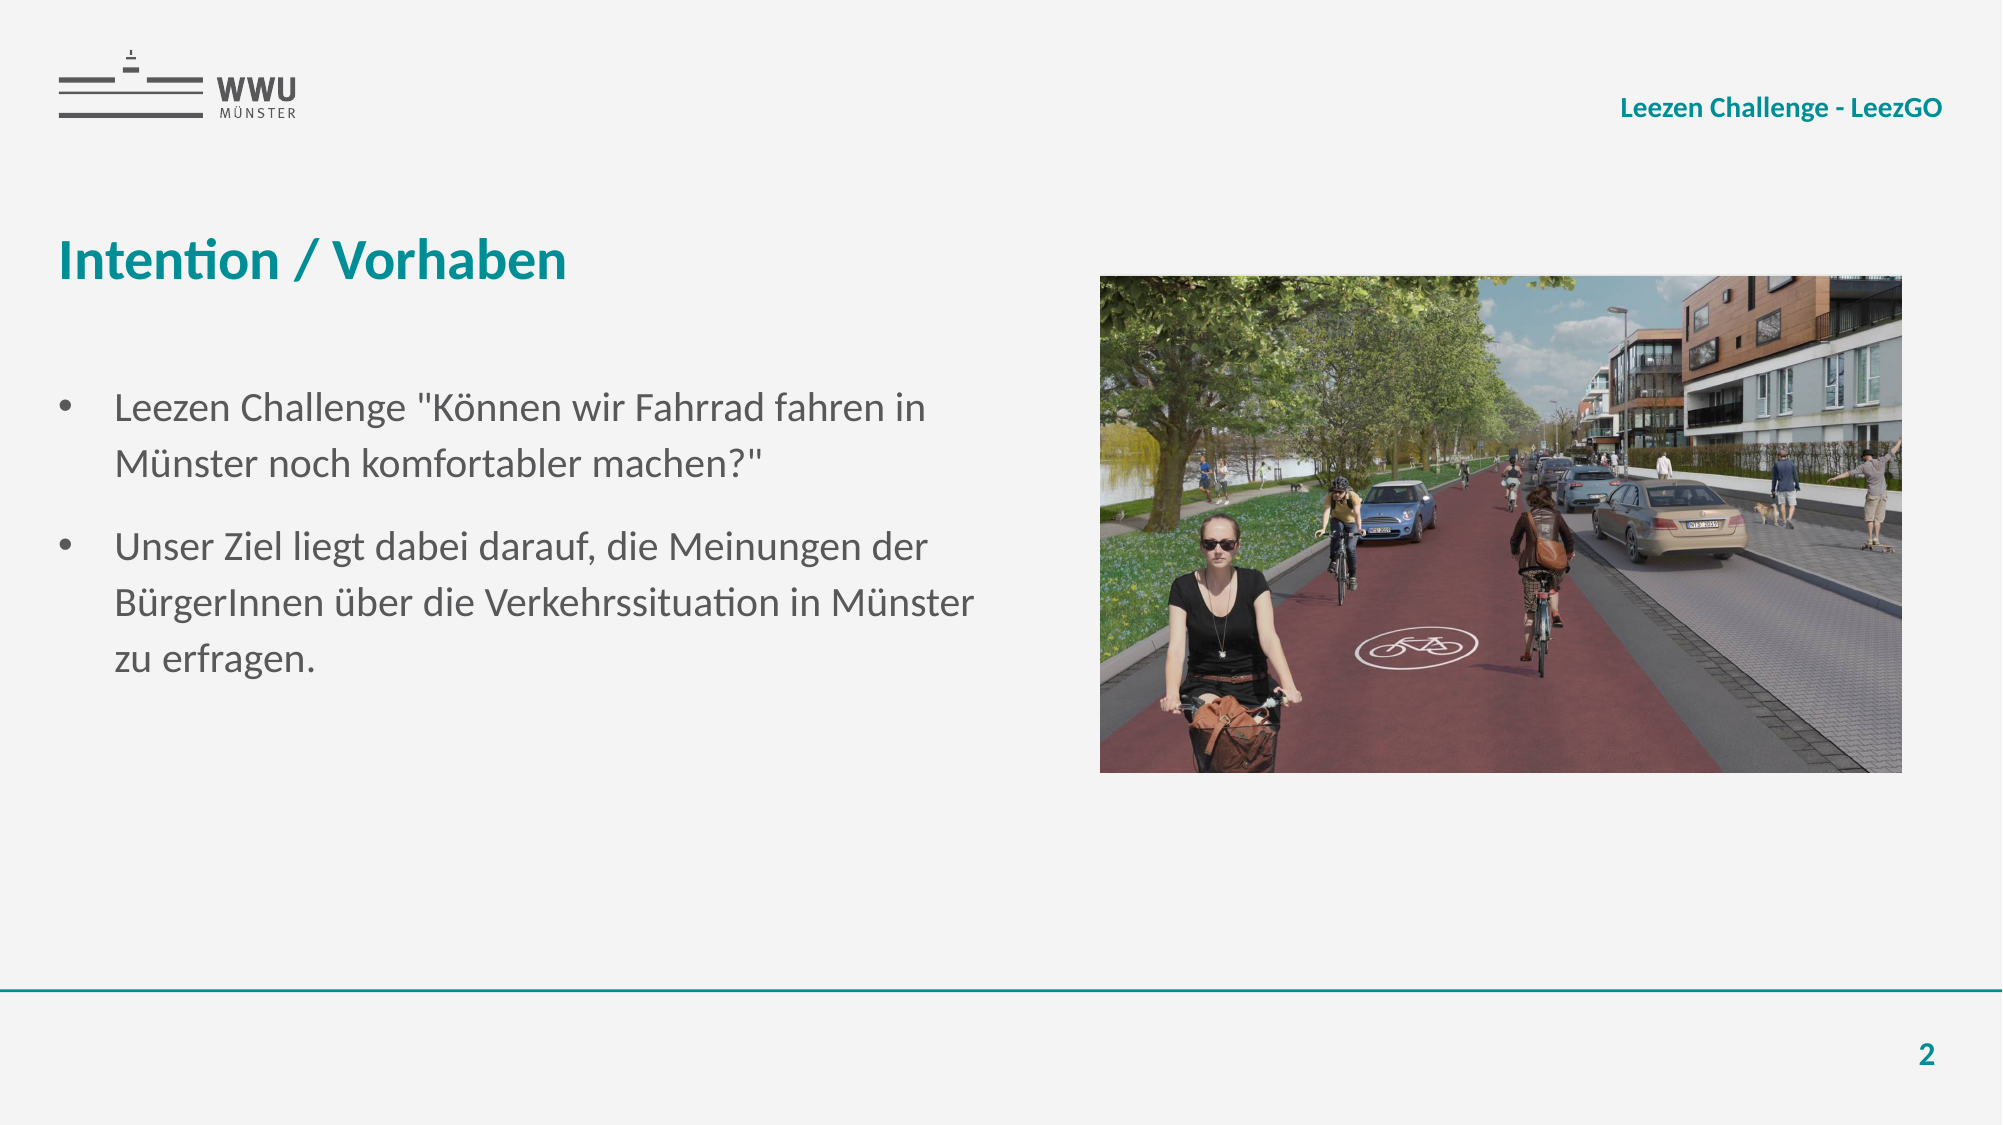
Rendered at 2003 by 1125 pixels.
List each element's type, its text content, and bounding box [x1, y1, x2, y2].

title Intention / Vorhaben [58, 221, 1003, 399]
list Leezen Challenge "Können wir Fahrrad fahren in Münster noch komfortabler machen?" Unser Ziel liegt dabei darauf, die Meinungen der BürgerInnen über die Verkehrssituation in Münster zu erfragen. [58, 373, 1002, 853]
slide_number Leezen Challenge - LeezGO [590, 63, 1943, 123]
picture [1100, 274, 1902, 774]
slide_number 2 [1824, 1012, 1943, 1072]
